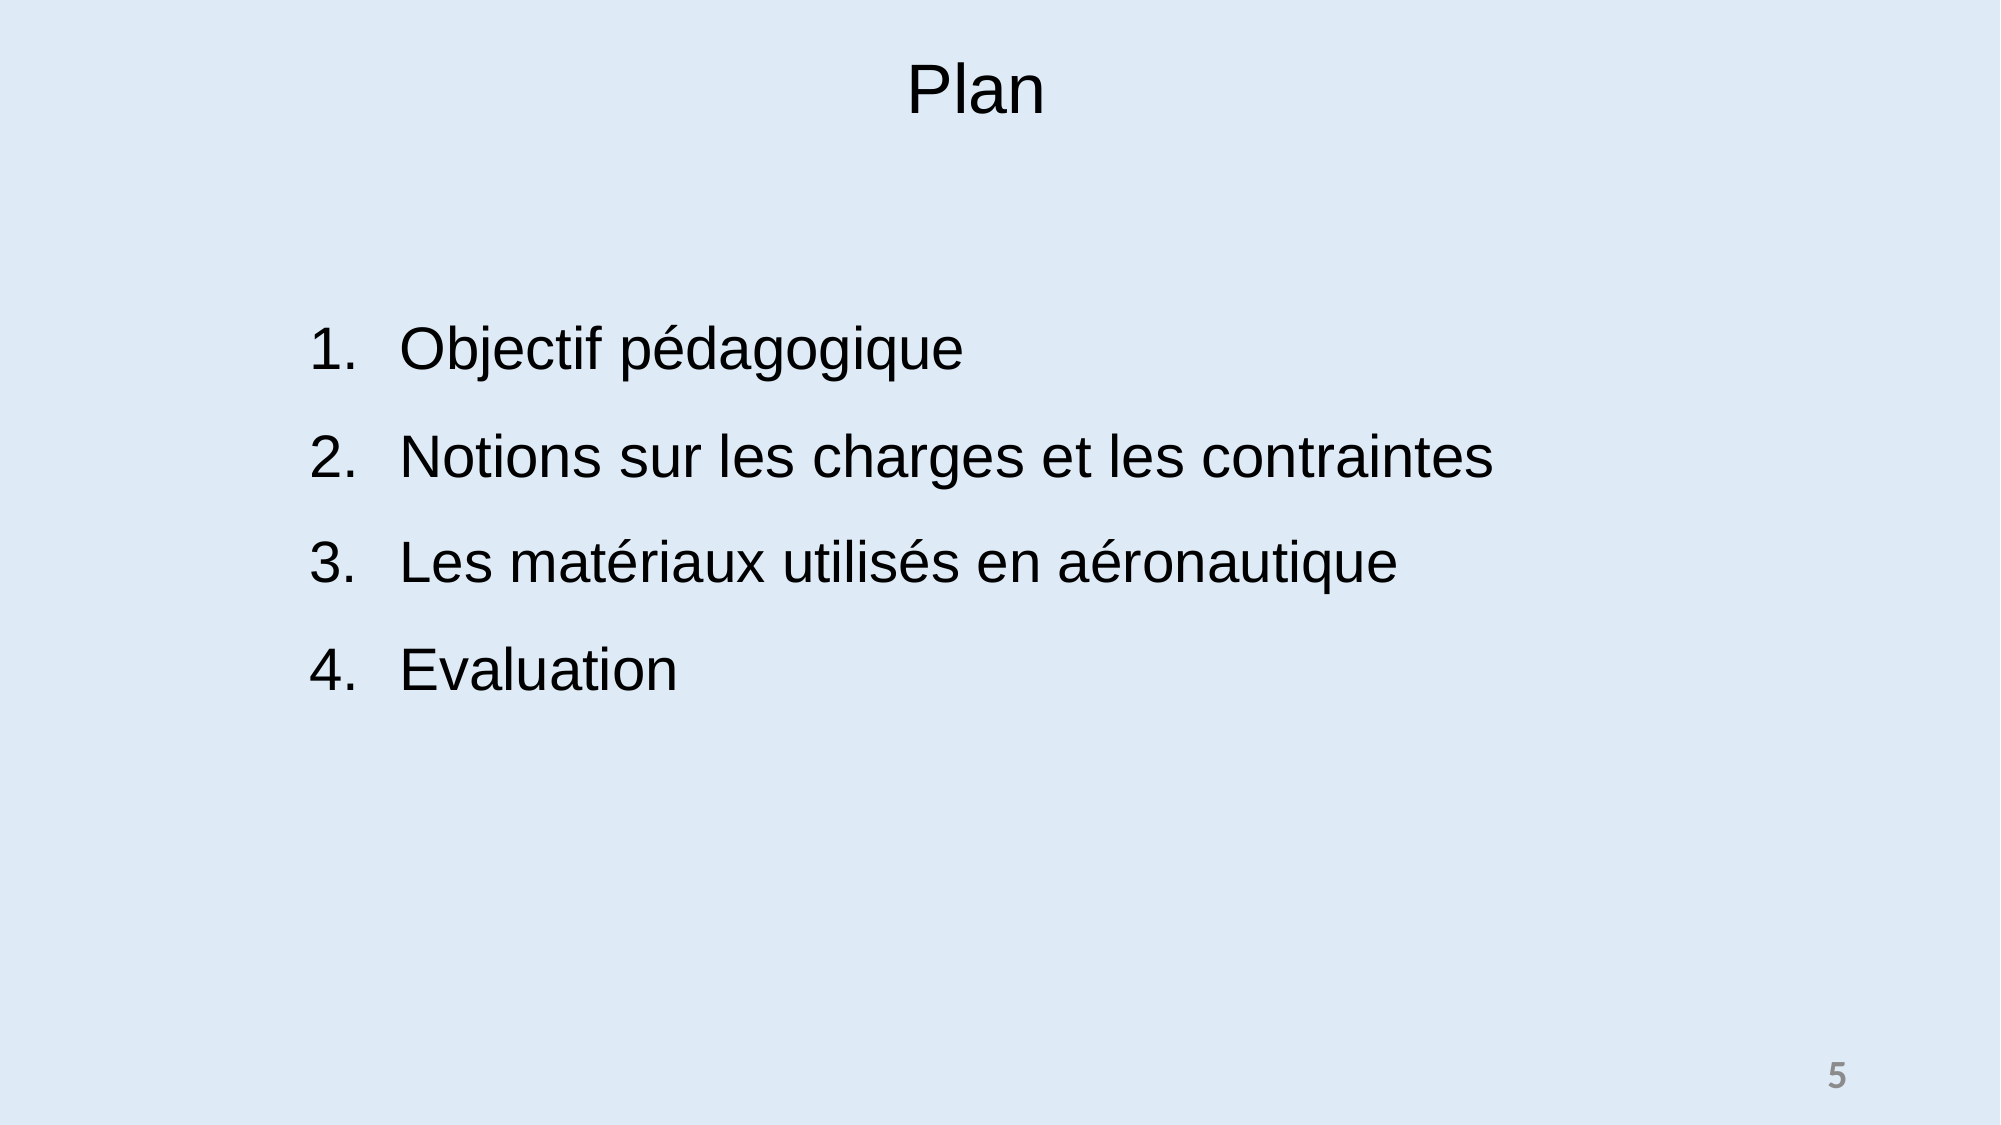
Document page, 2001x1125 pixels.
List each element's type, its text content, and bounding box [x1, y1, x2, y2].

slide_number 5 [1412, 1042, 1863, 1103]
text_box Plan [728, 24, 1225, 158]
text_box Objectif pédagogique Notions sur les charges et les contraintes Les matériaux utilisés en aéronautique Evaluation [294, 265, 1510, 710]
